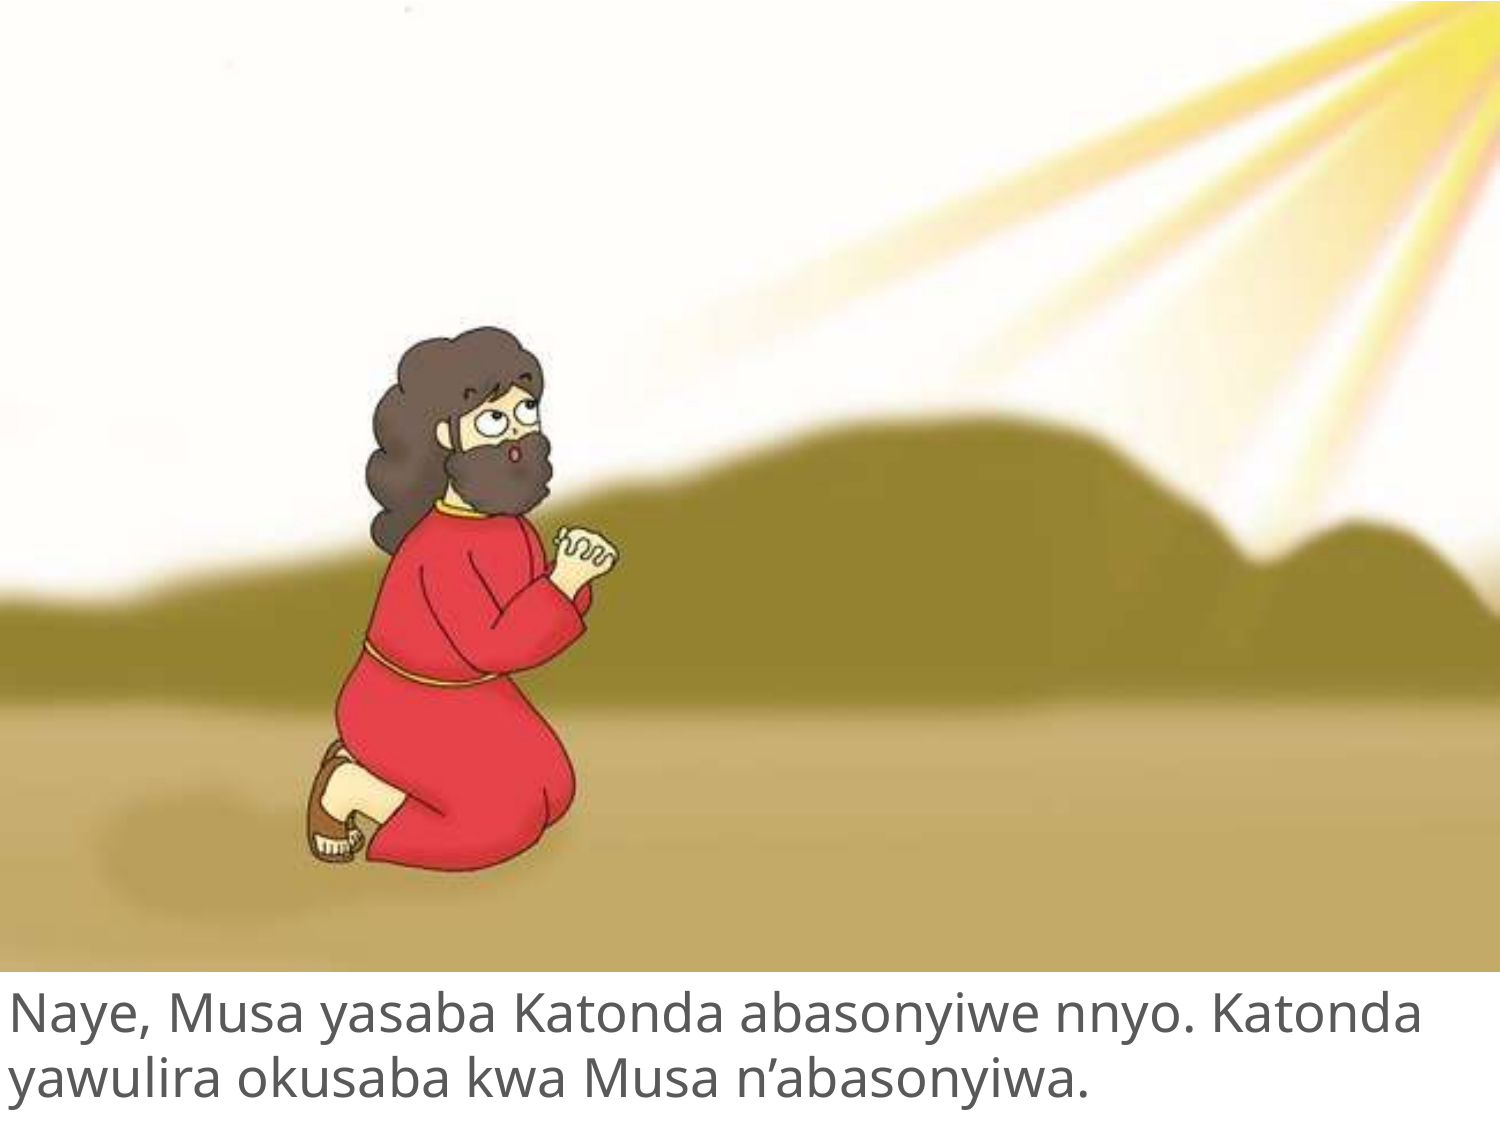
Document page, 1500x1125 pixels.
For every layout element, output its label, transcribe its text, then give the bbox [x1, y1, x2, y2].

text_box Naye, Musa yasaba Katonda abasonyiwe nnyo. Katonda yawulira okusaba kwa Musa n’abasonyiwa. [0, 979, 1500, 1116]
picture [0, 0, 1500, 972]
